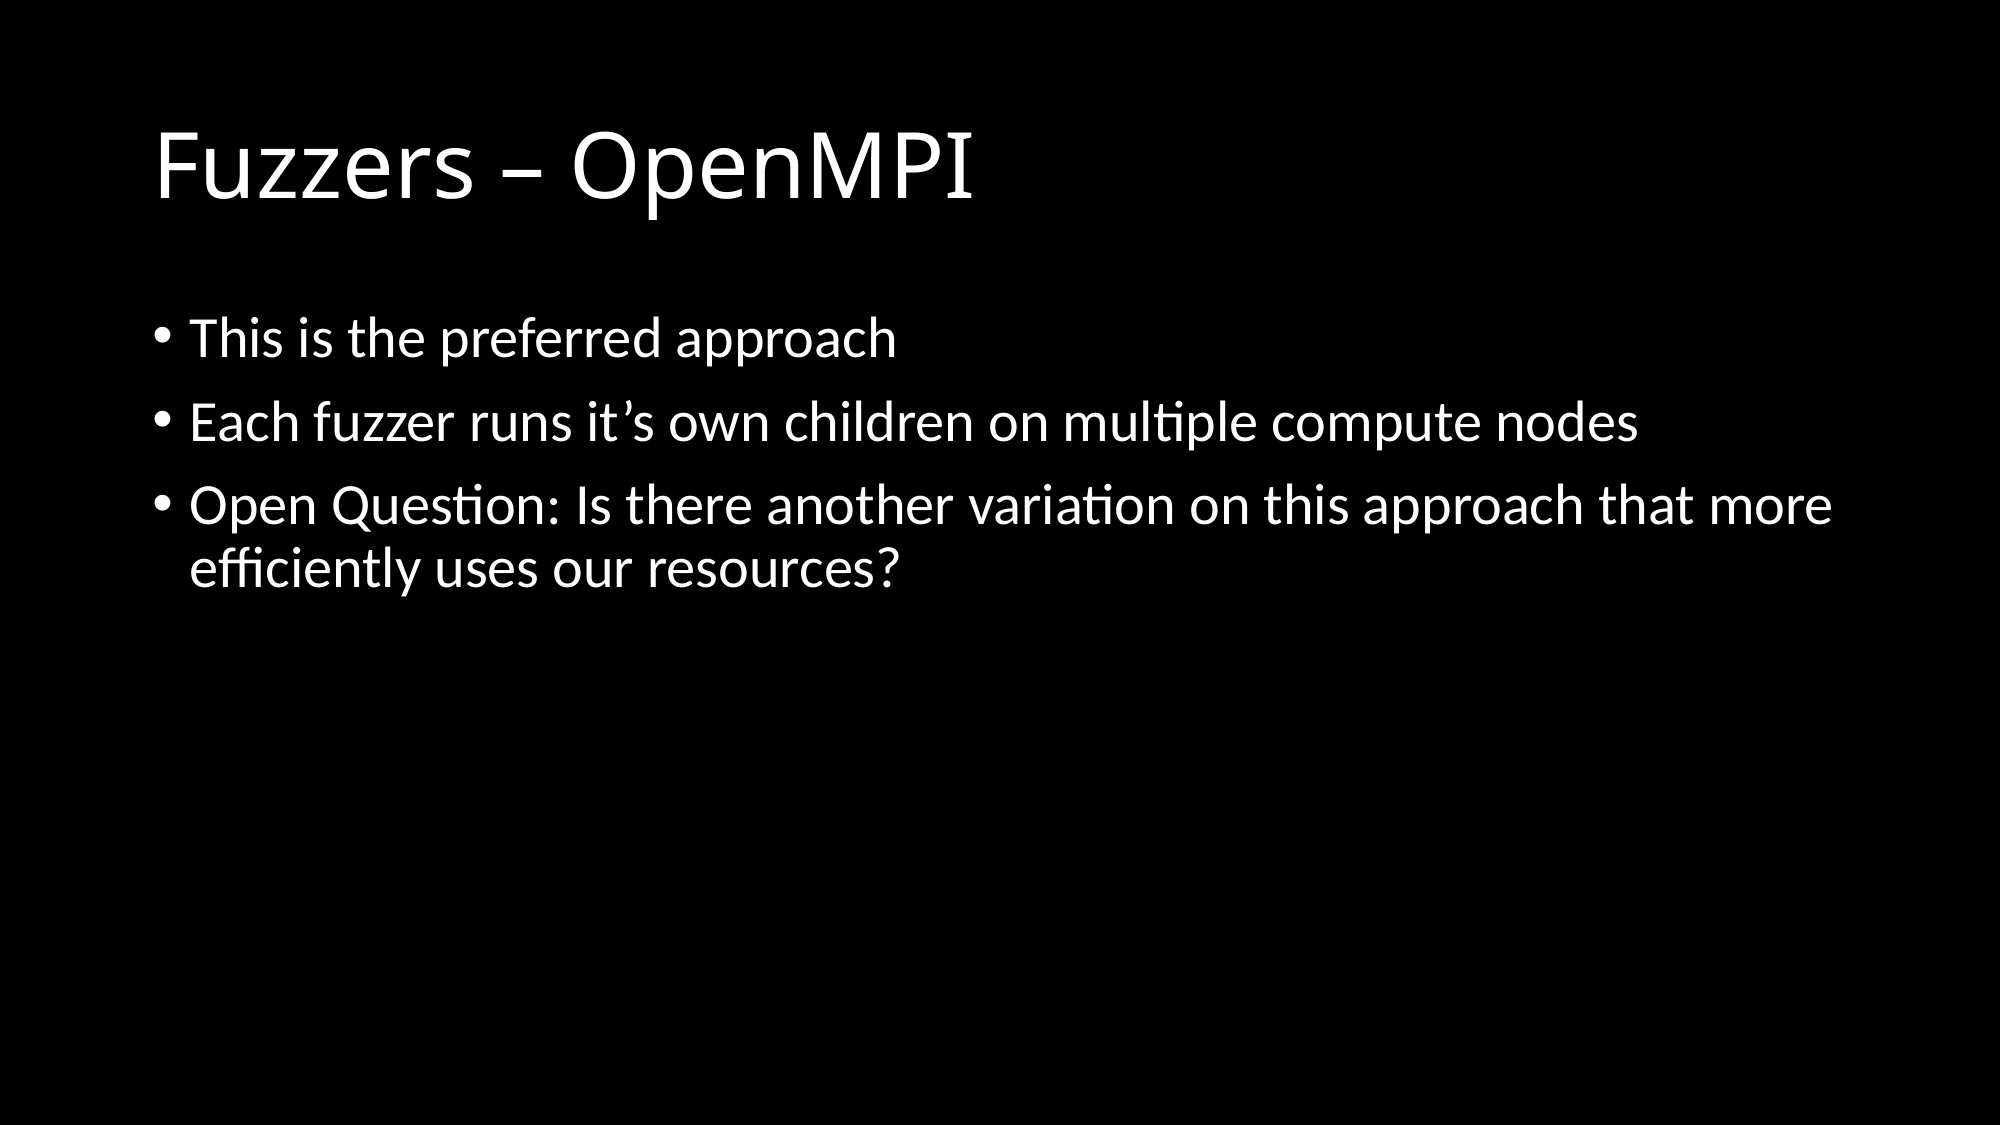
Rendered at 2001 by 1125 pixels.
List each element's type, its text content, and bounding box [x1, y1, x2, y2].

list This is the preferred approach Each fuzzer runs it’s own children on multiple compute nodes Open Question: Is there another variation on this approach that more efficiently uses our resources? [137, 299, 1863, 1014]
title Fuzzers – OpenMPI [137, 59, 1863, 278]
